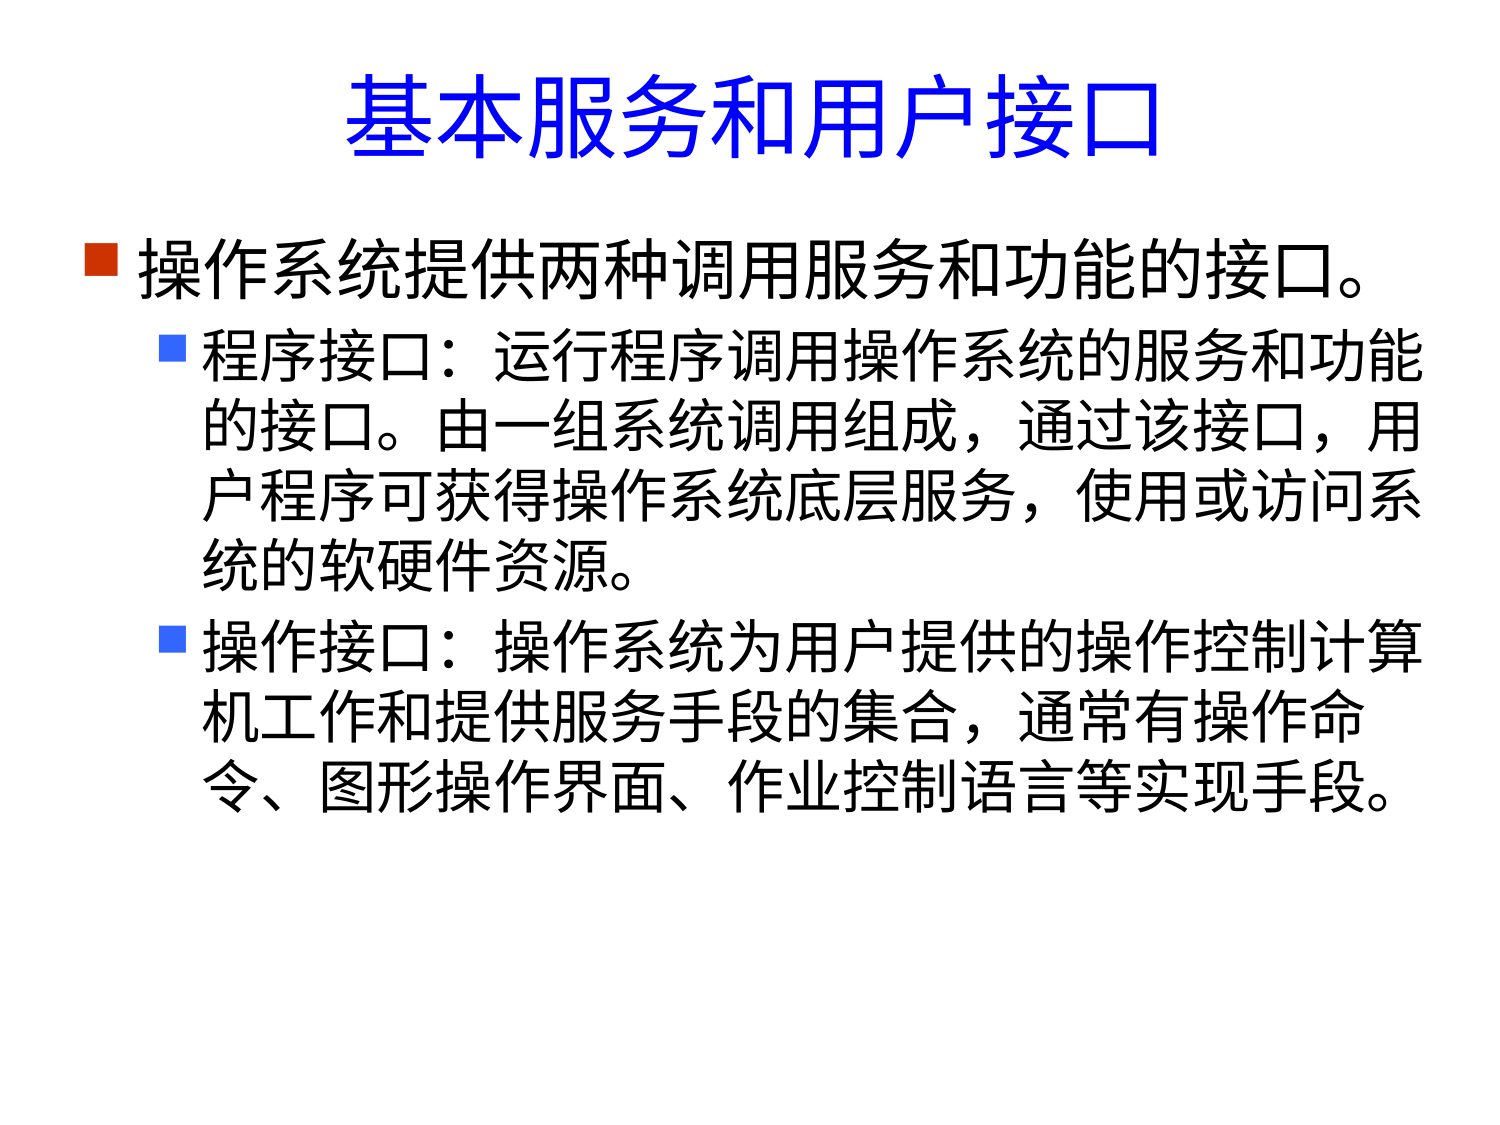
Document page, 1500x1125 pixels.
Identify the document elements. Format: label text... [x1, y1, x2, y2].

title 基本服务和用户接口 [64, 20, 1448, 209]
list 操作系统提供两种调用服务和功能的接口。 程序接口：运行程序调用操作系统的服务和功能的接口。由一组系统调用组成，通过该接口，用户程序可获得操作系统底层服务，使用或访问系统的软硬件资源。 操作接口：操作系统为用户提供的操作控制计算机工作和提供服务手段的集合，通常有操作命令、图形操作界面、作业控制语言等实现手段。 [64, 219, 1448, 1012]
